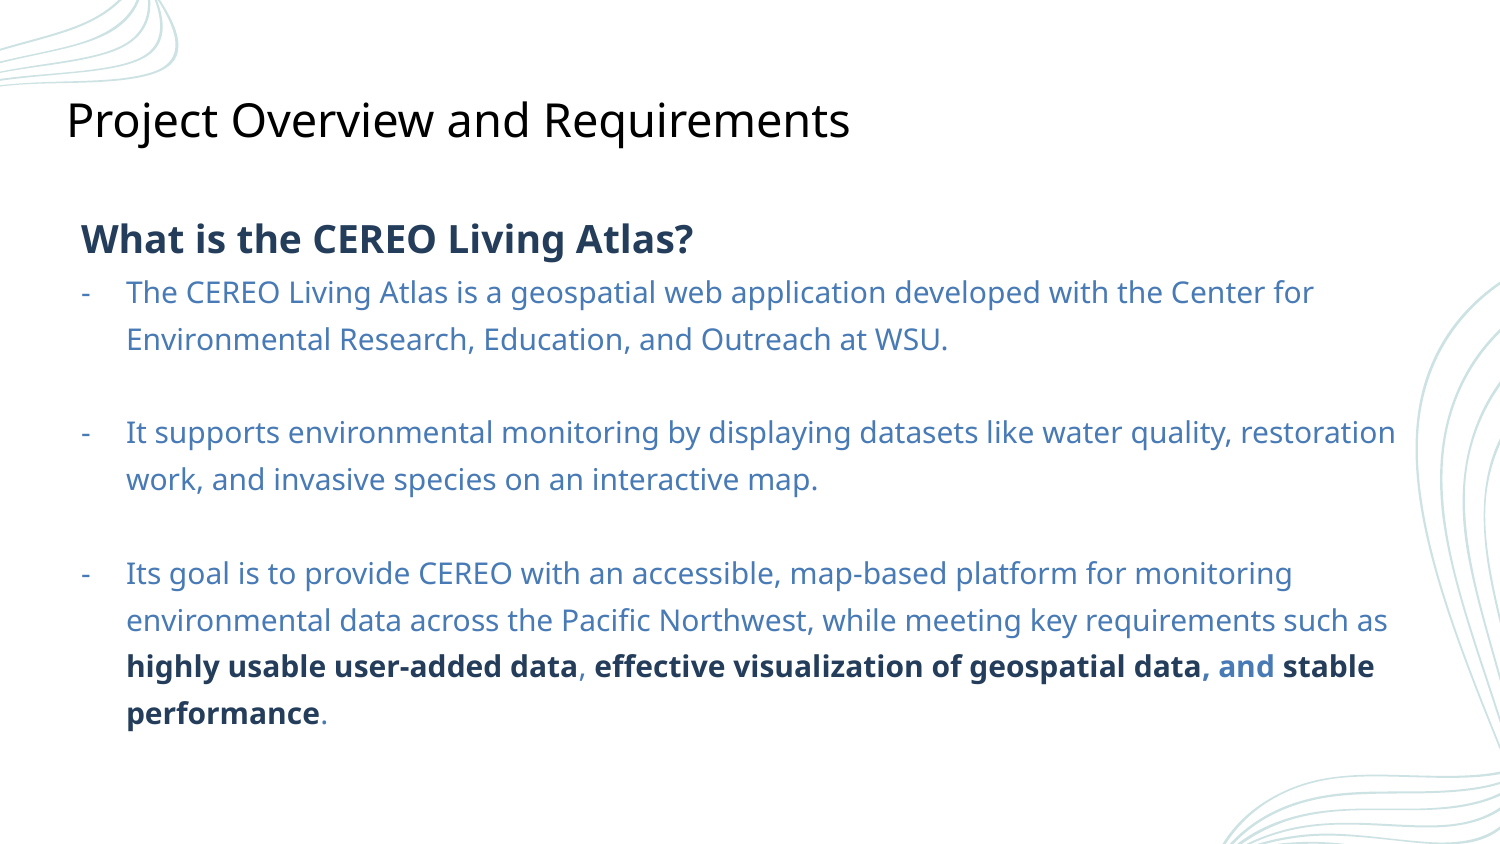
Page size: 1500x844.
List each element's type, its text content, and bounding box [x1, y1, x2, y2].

text_box Project Overview and Requirements [51, 72, 1449, 167]
text_box What is the CEREO Living Atlas? The CEREO Living Atlas is a geospatial web application developed with the Center for Environmental Research, Education, and Outreach at WSU. It supports environmental monitoring by displaying datasets like water quality, restoration work, and invasive species on an interactive map. Its goal is to provide CEREO with an accessible, map-based platform for monitoring environmental data across the Pacific Northwest, while meeting key requirements such as highly usable user-added data, effective visualization of geospatial data, and stable performance. [51, 188, 1487, 750]
